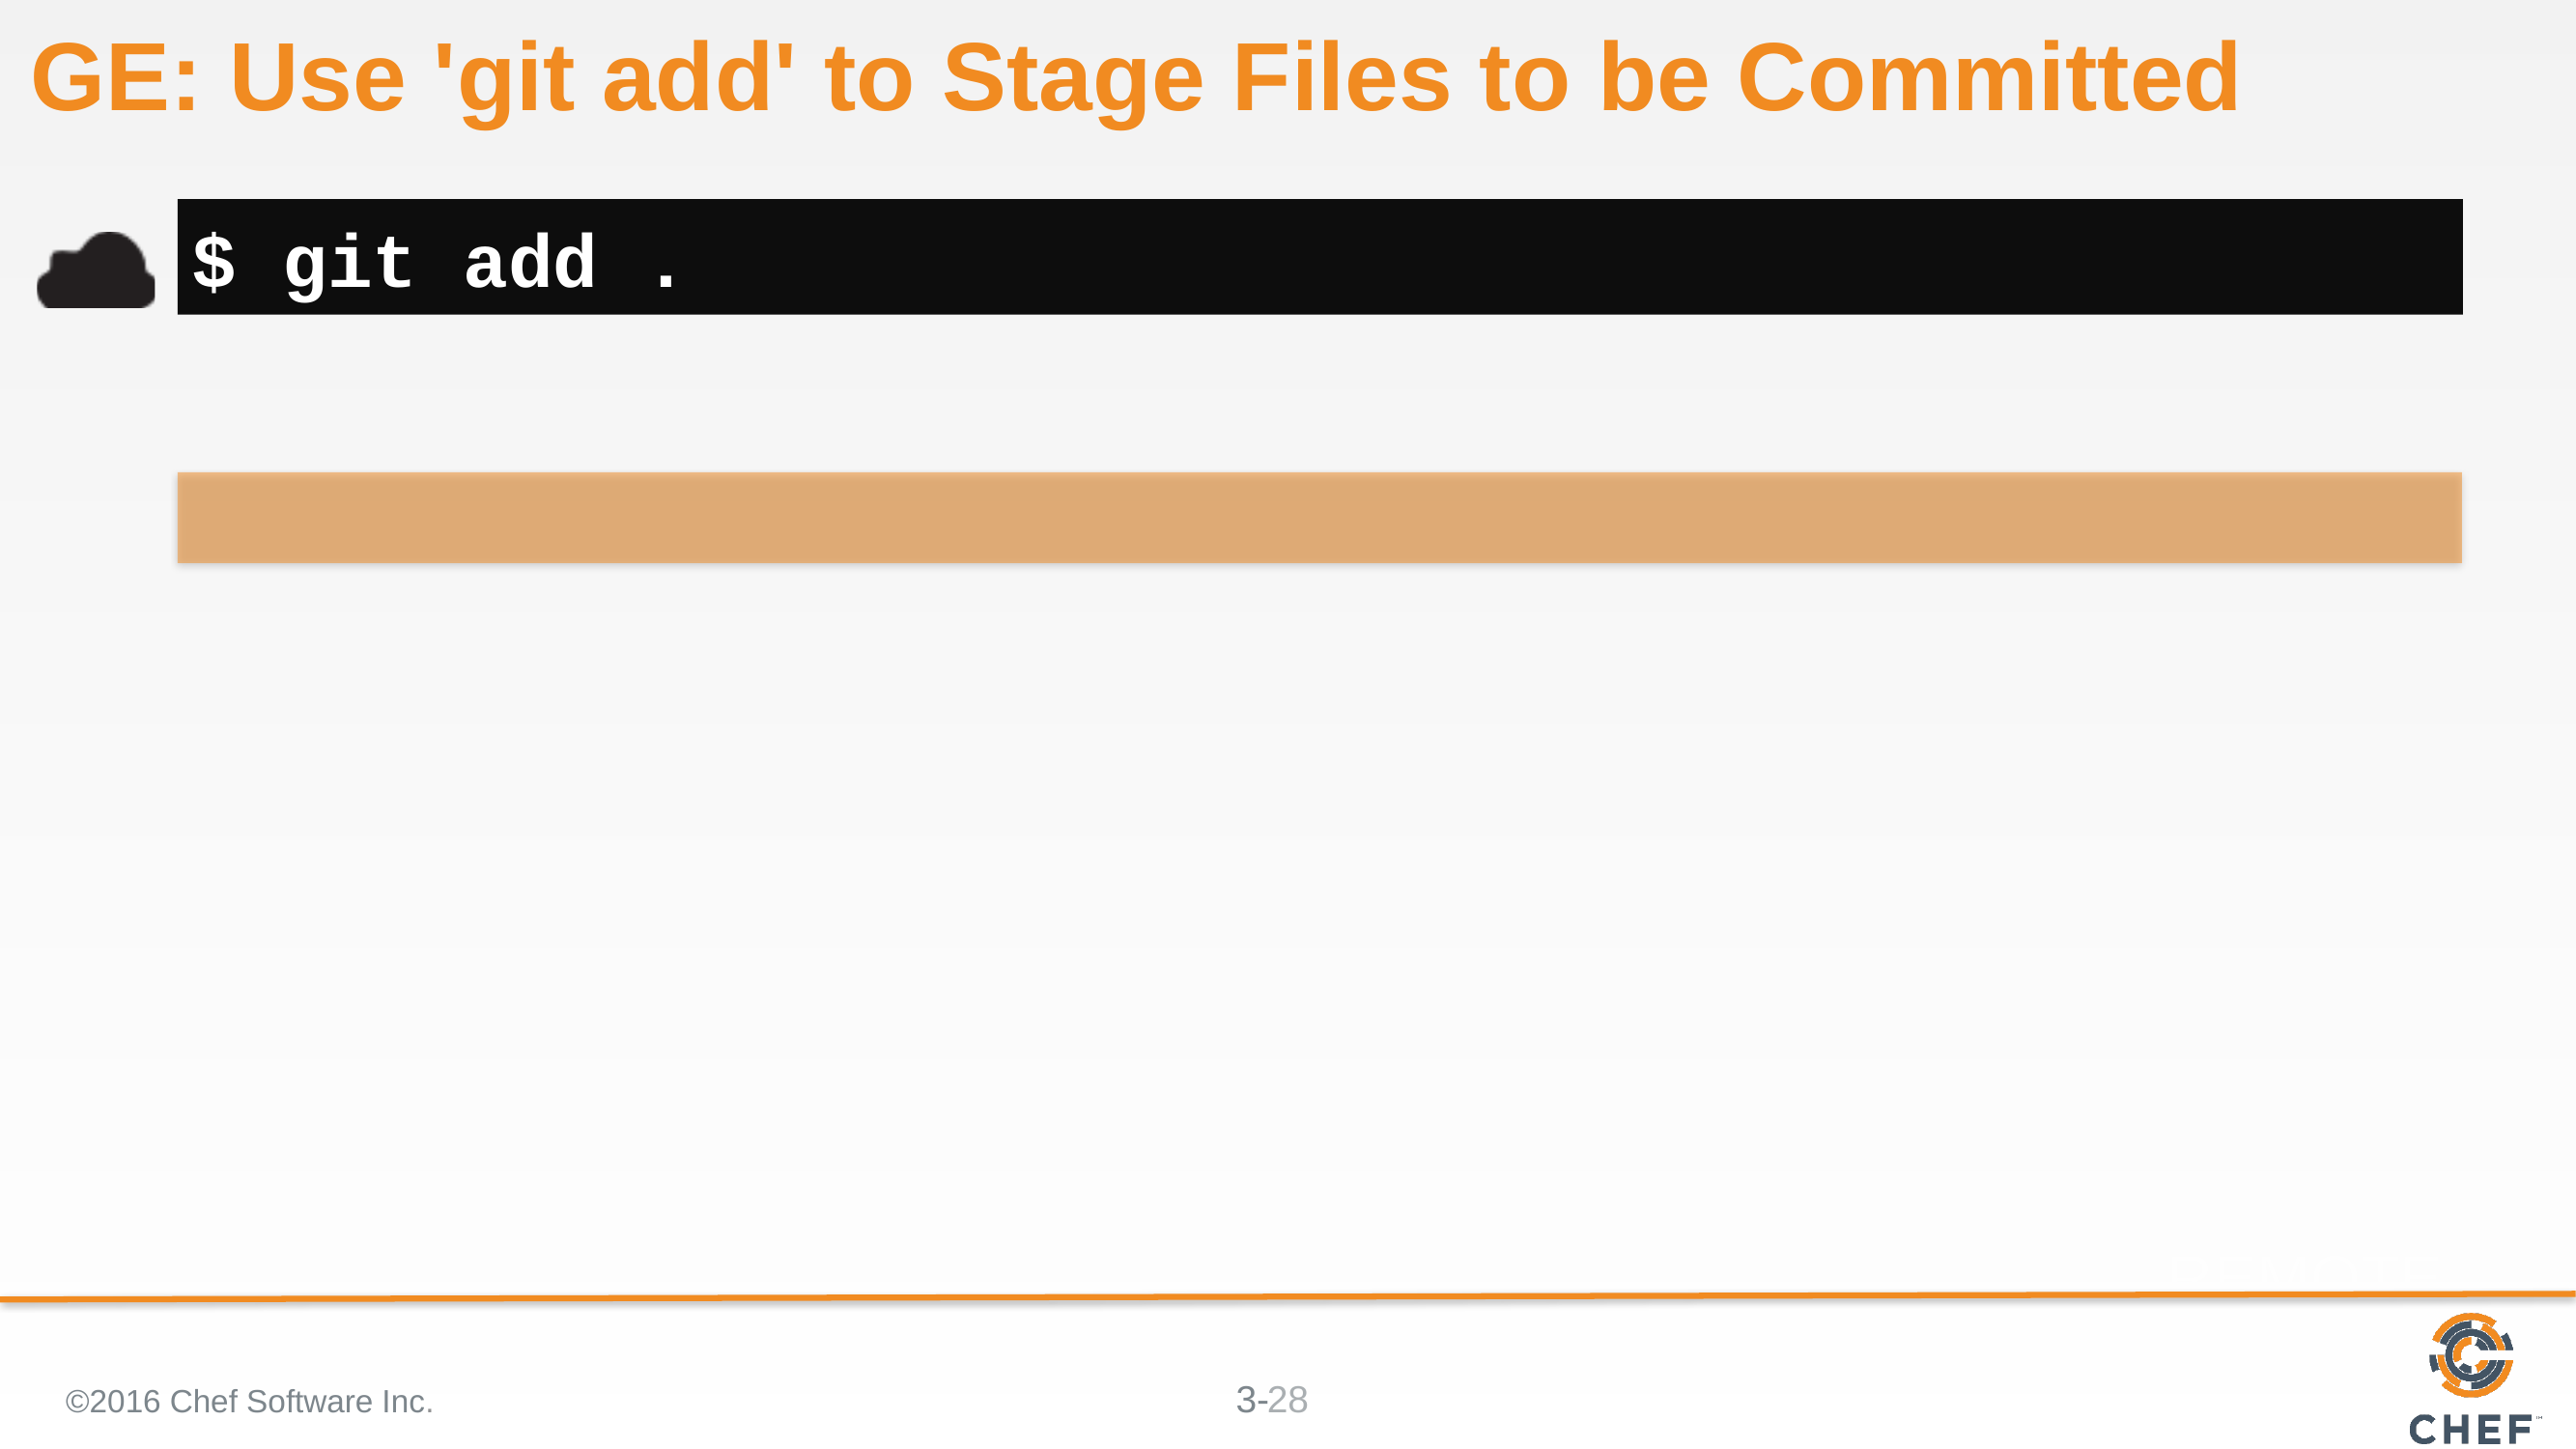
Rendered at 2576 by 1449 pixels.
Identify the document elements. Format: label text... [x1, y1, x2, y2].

slide_number 28 [998, 1359, 1578, 1437]
picture [2399, 1297, 2550, 1449]
title GE: Use 'git add' to Stage Files to be Committed [30, 26, 2576, 199]
footer ©2016 Chef Software Inc. [51, 1359, 952, 1440]
list $ git add . [177, 199, 2463, 315]
